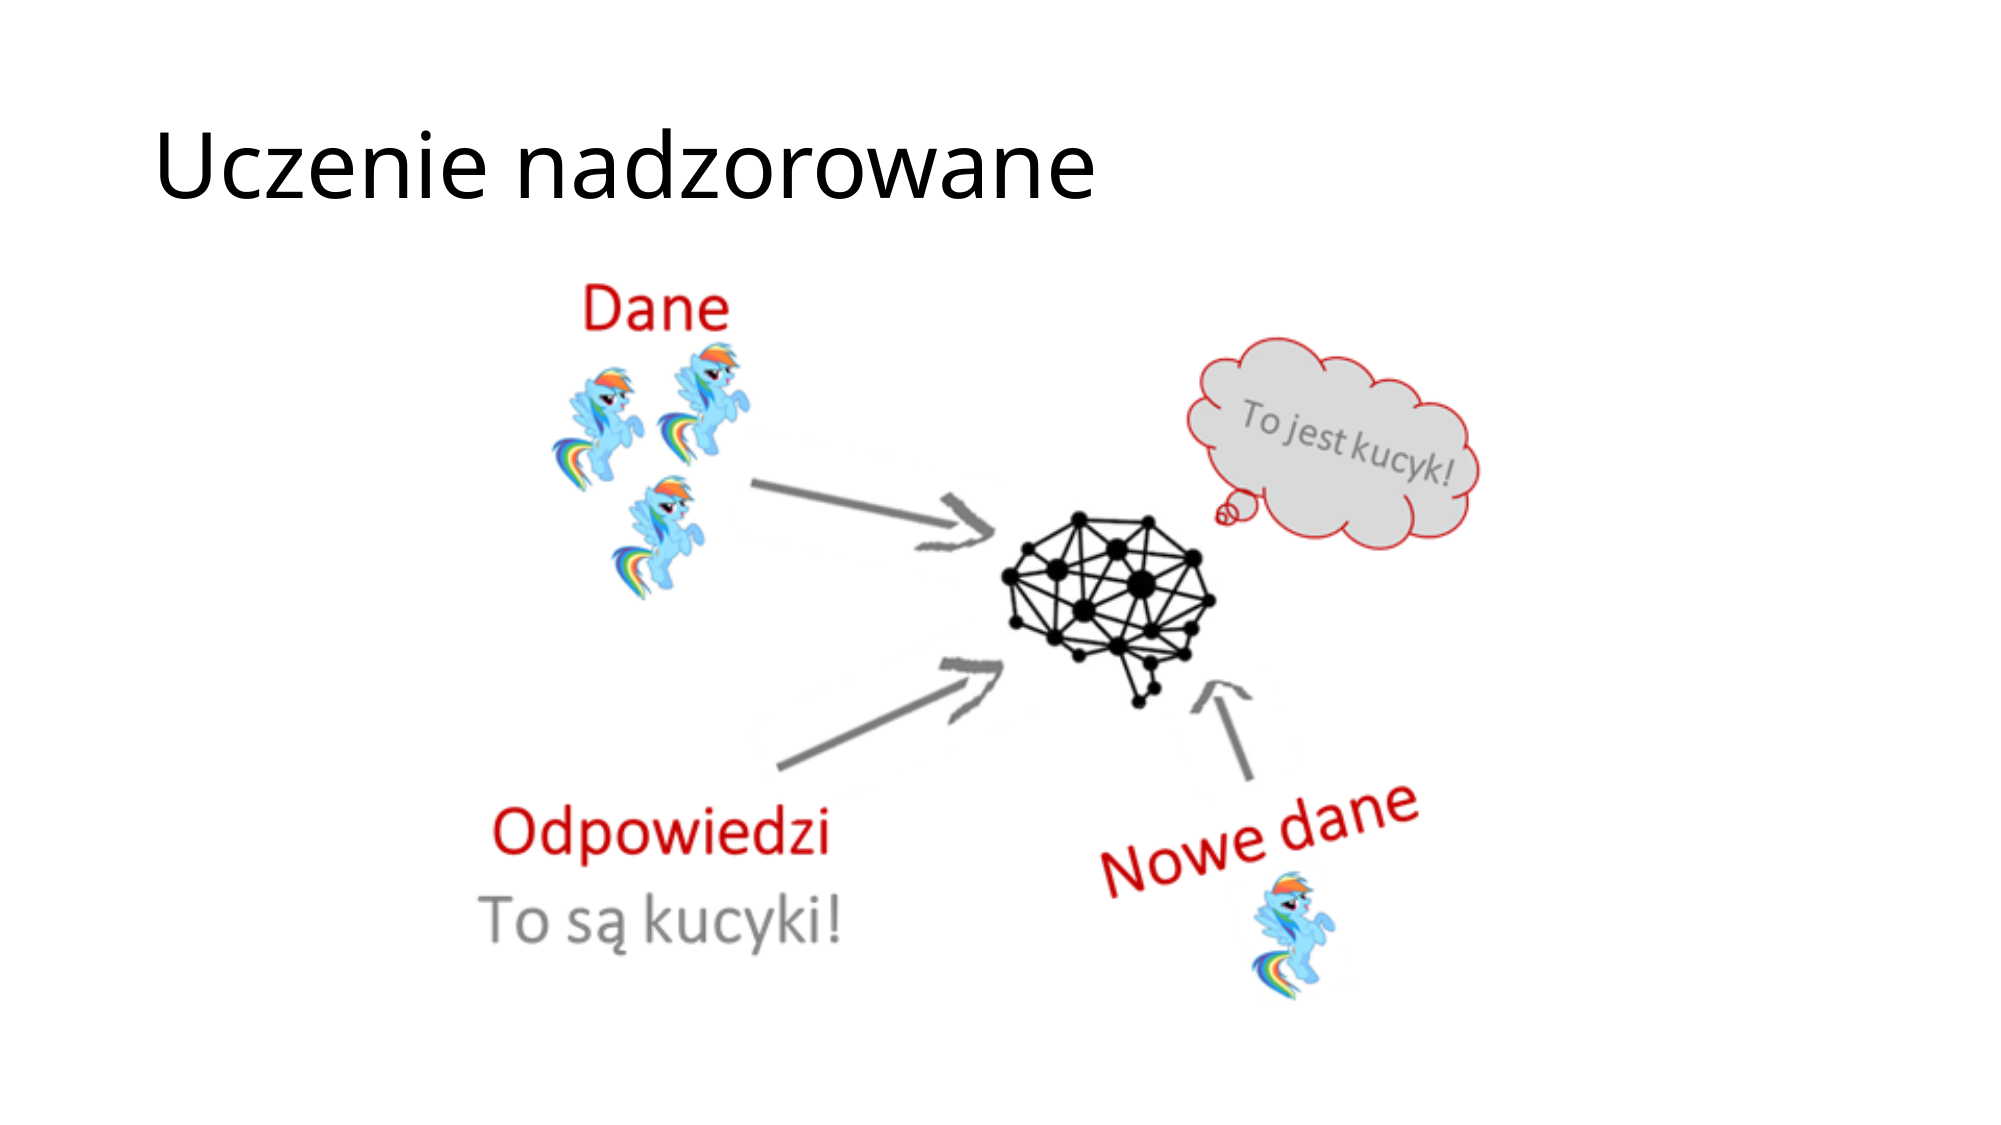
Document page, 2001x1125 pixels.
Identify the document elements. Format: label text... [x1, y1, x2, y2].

picture [452, 234, 1492, 1024]
title Uczenie nadzorowane [137, 59, 1863, 278]
